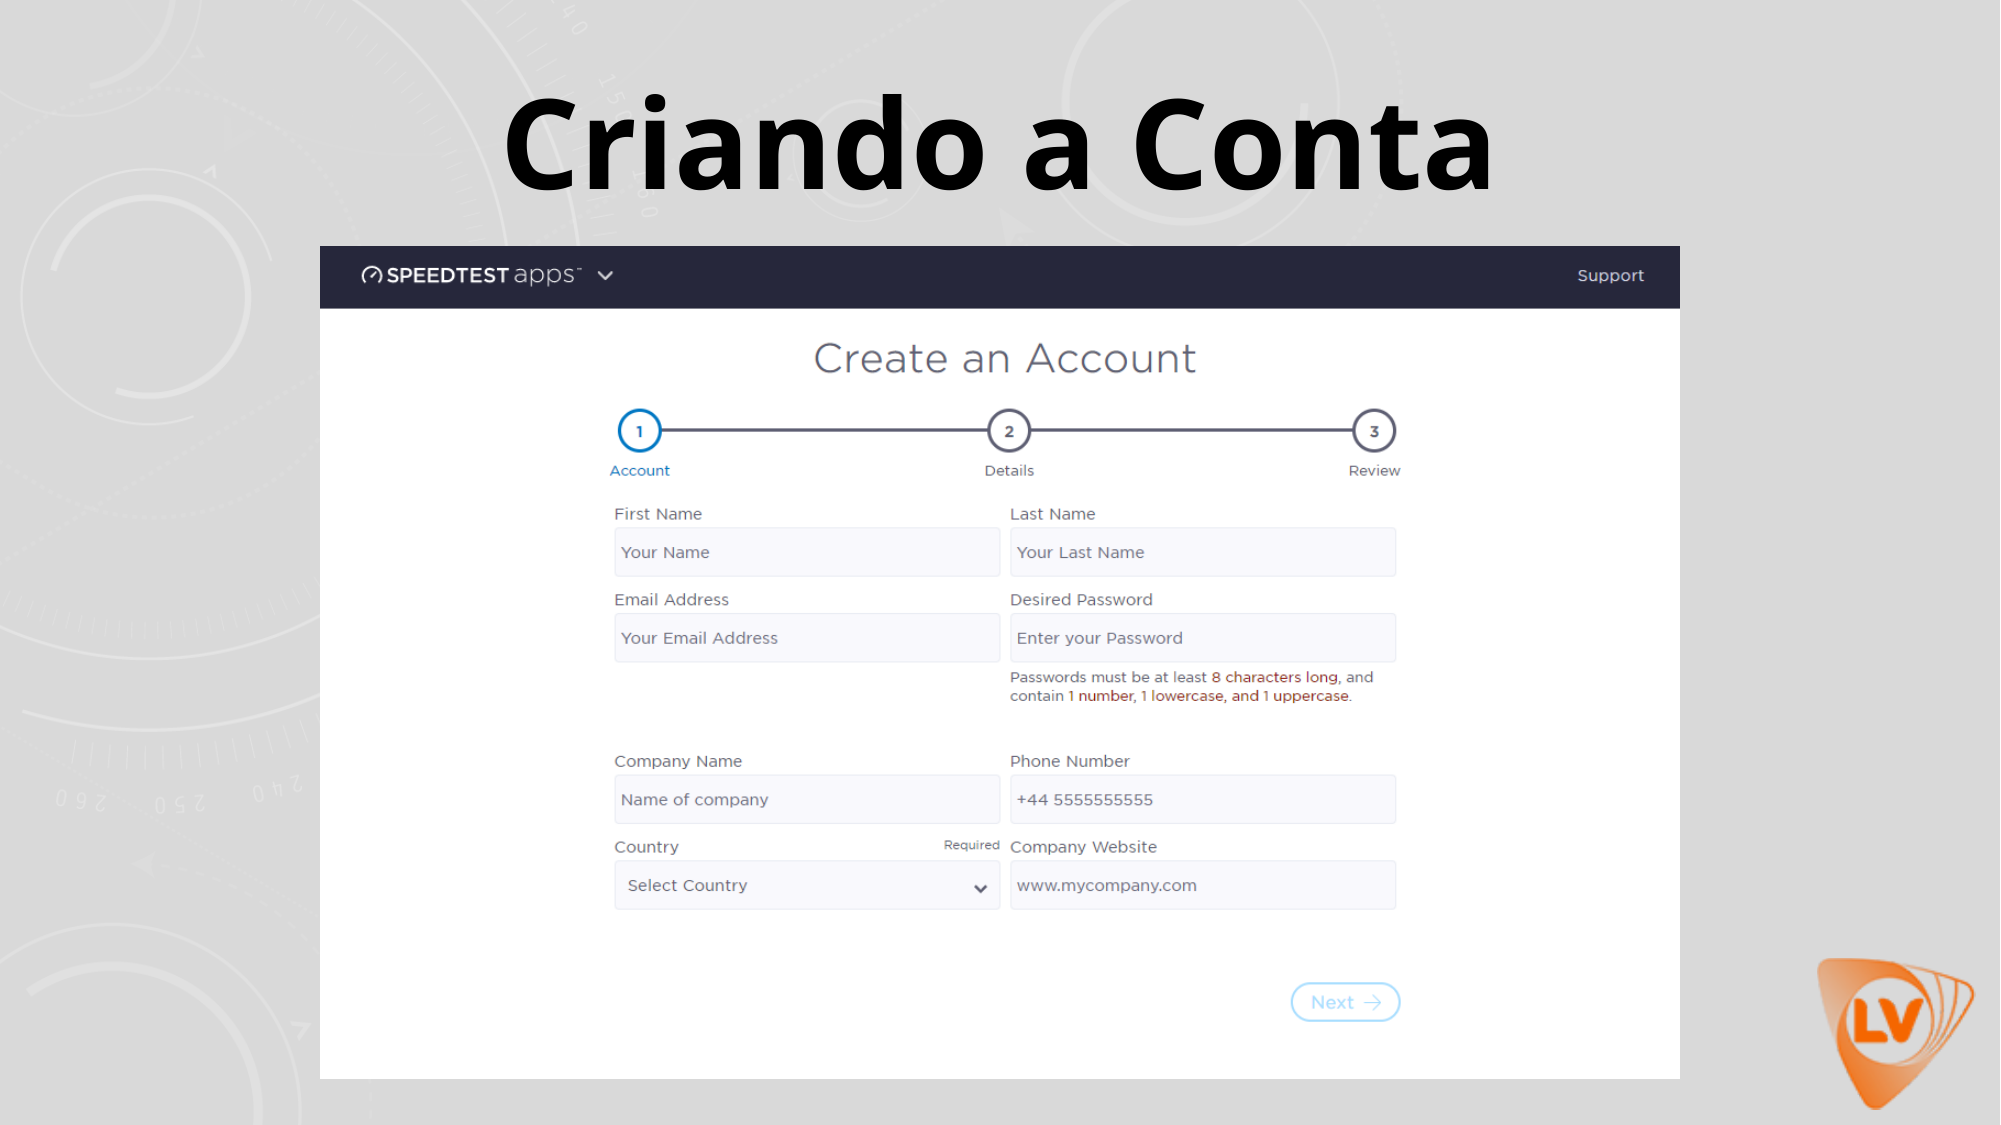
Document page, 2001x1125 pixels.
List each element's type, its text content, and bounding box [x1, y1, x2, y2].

picture [0, 0, 2000, 1125]
text_box Criando a Conta [485, 57, 1515, 222]
